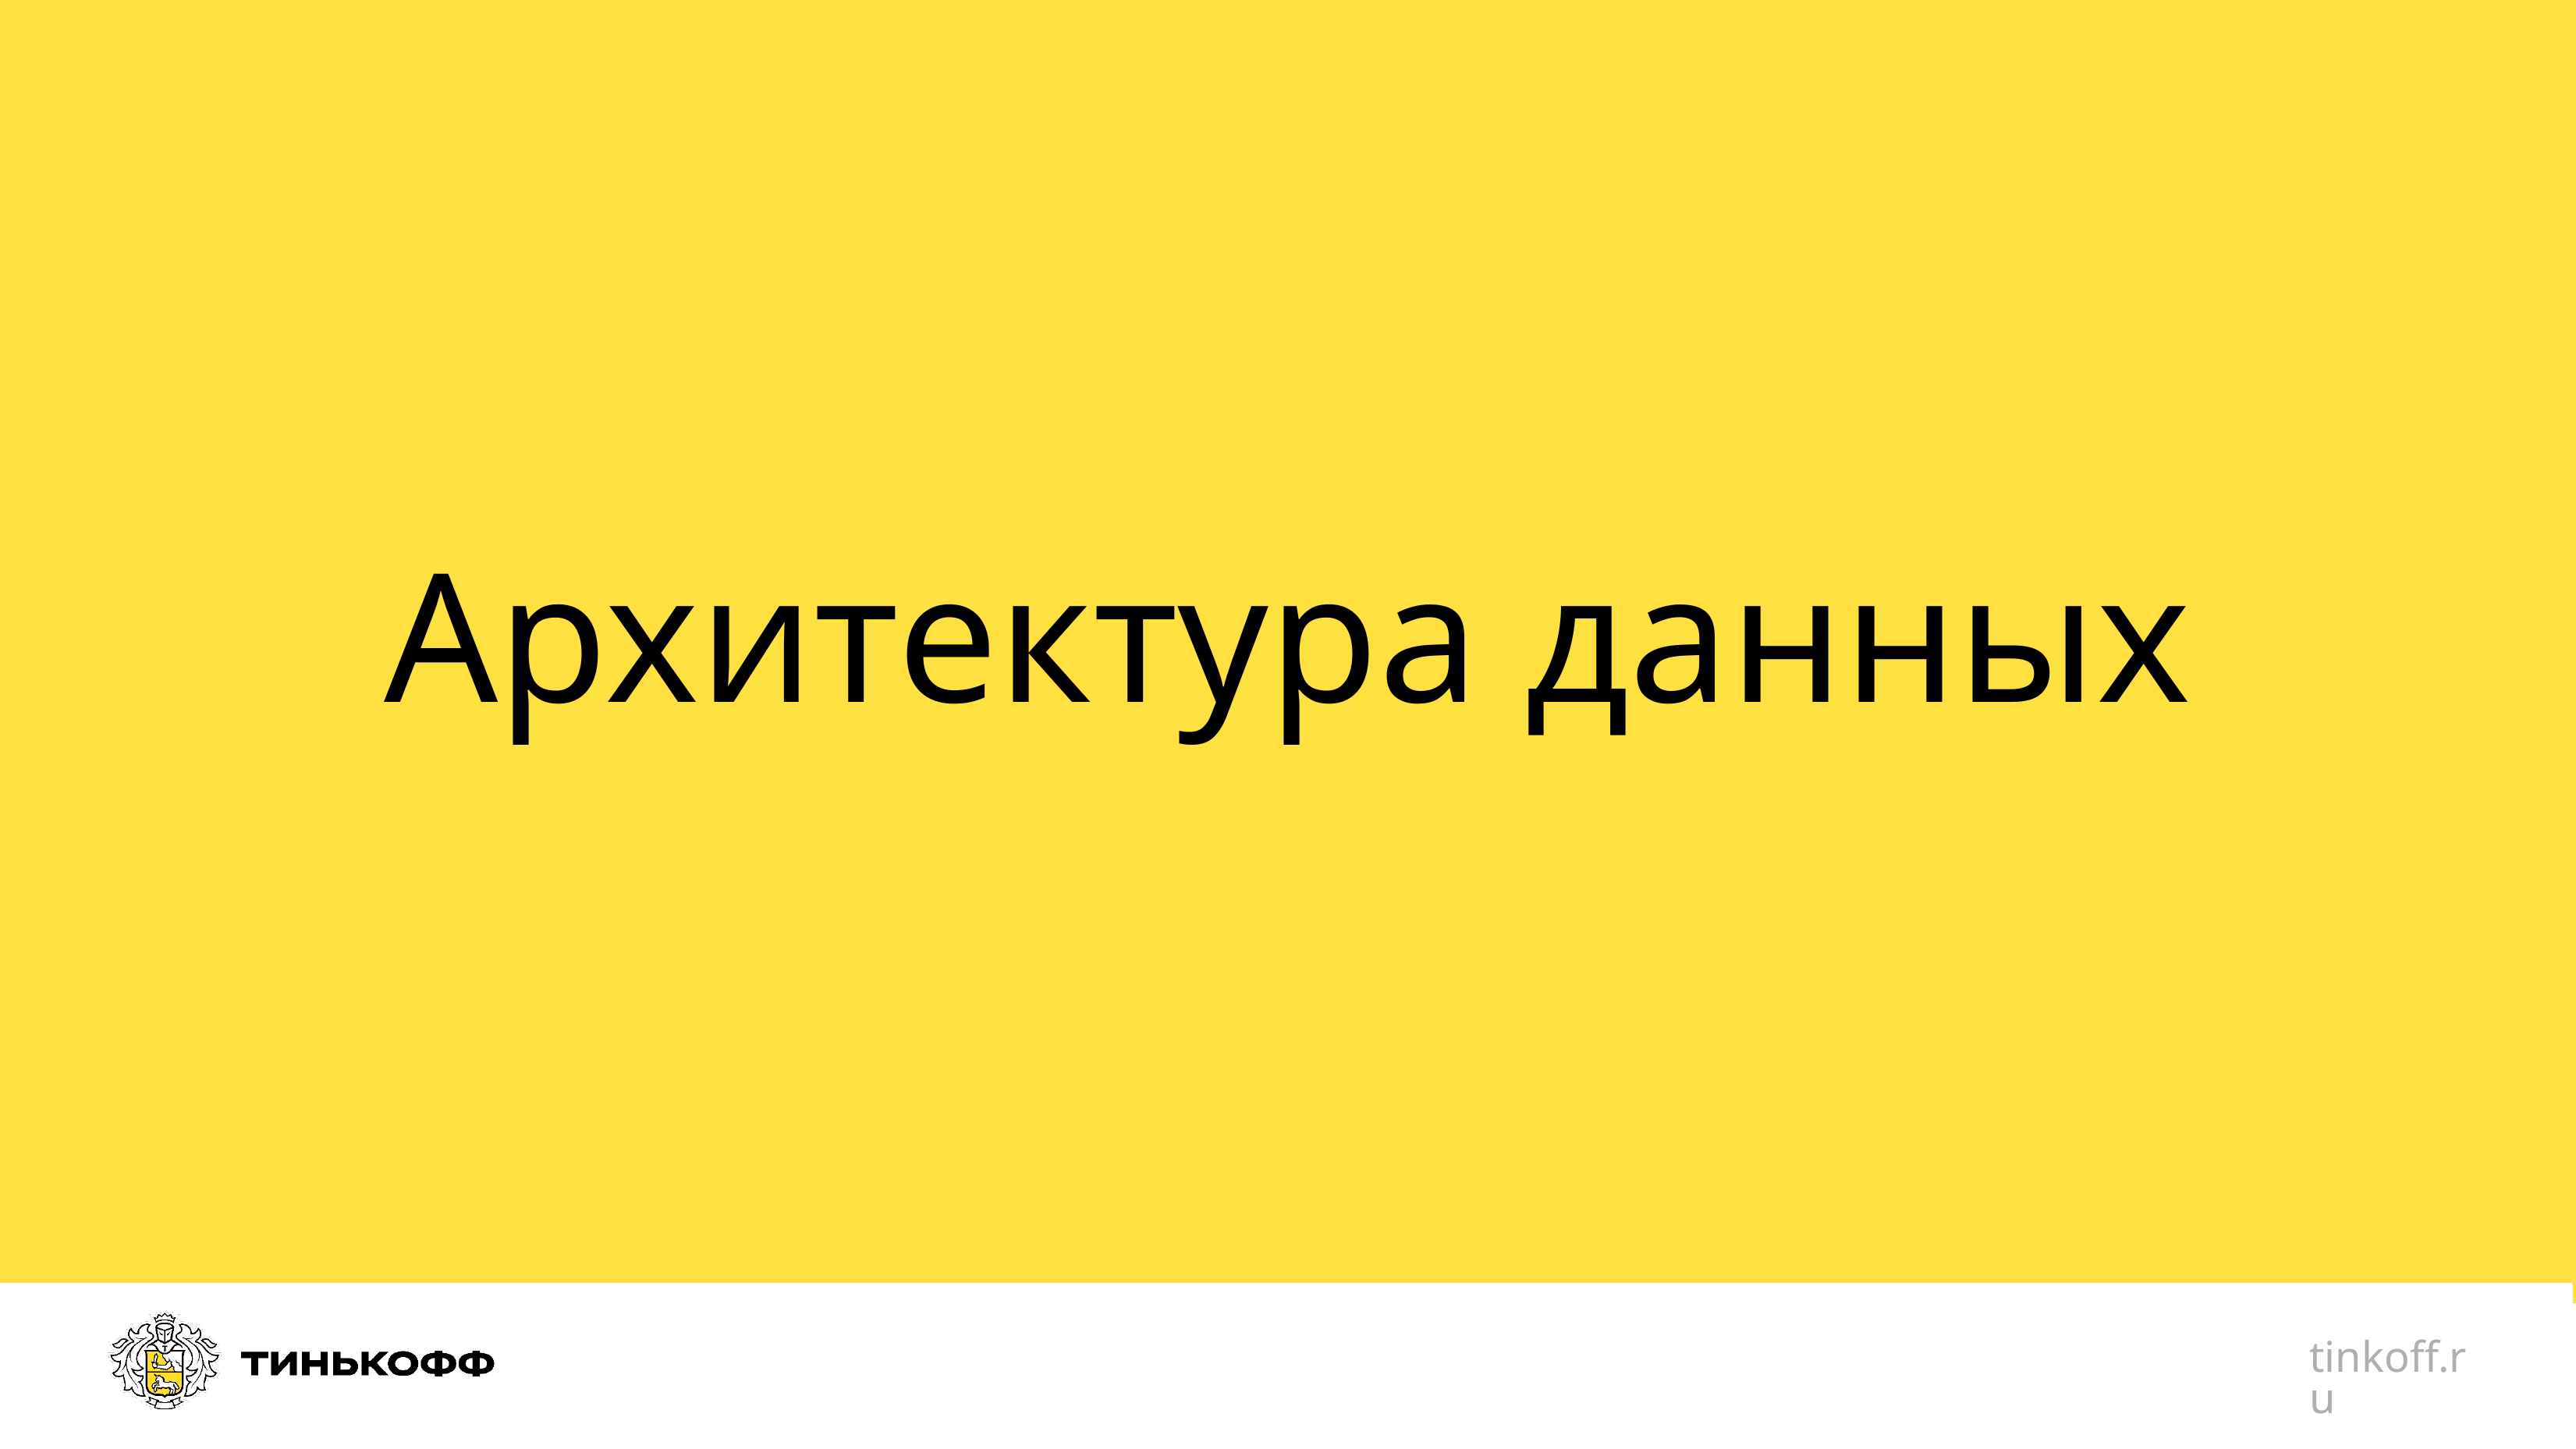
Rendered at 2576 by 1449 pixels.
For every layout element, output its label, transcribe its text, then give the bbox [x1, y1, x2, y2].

picture [105, 1312, 496, 1409]
list tinkoff.ru [2296, 1333, 2488, 1383]
title Архитектура данных [317, 523, 2259, 756]
